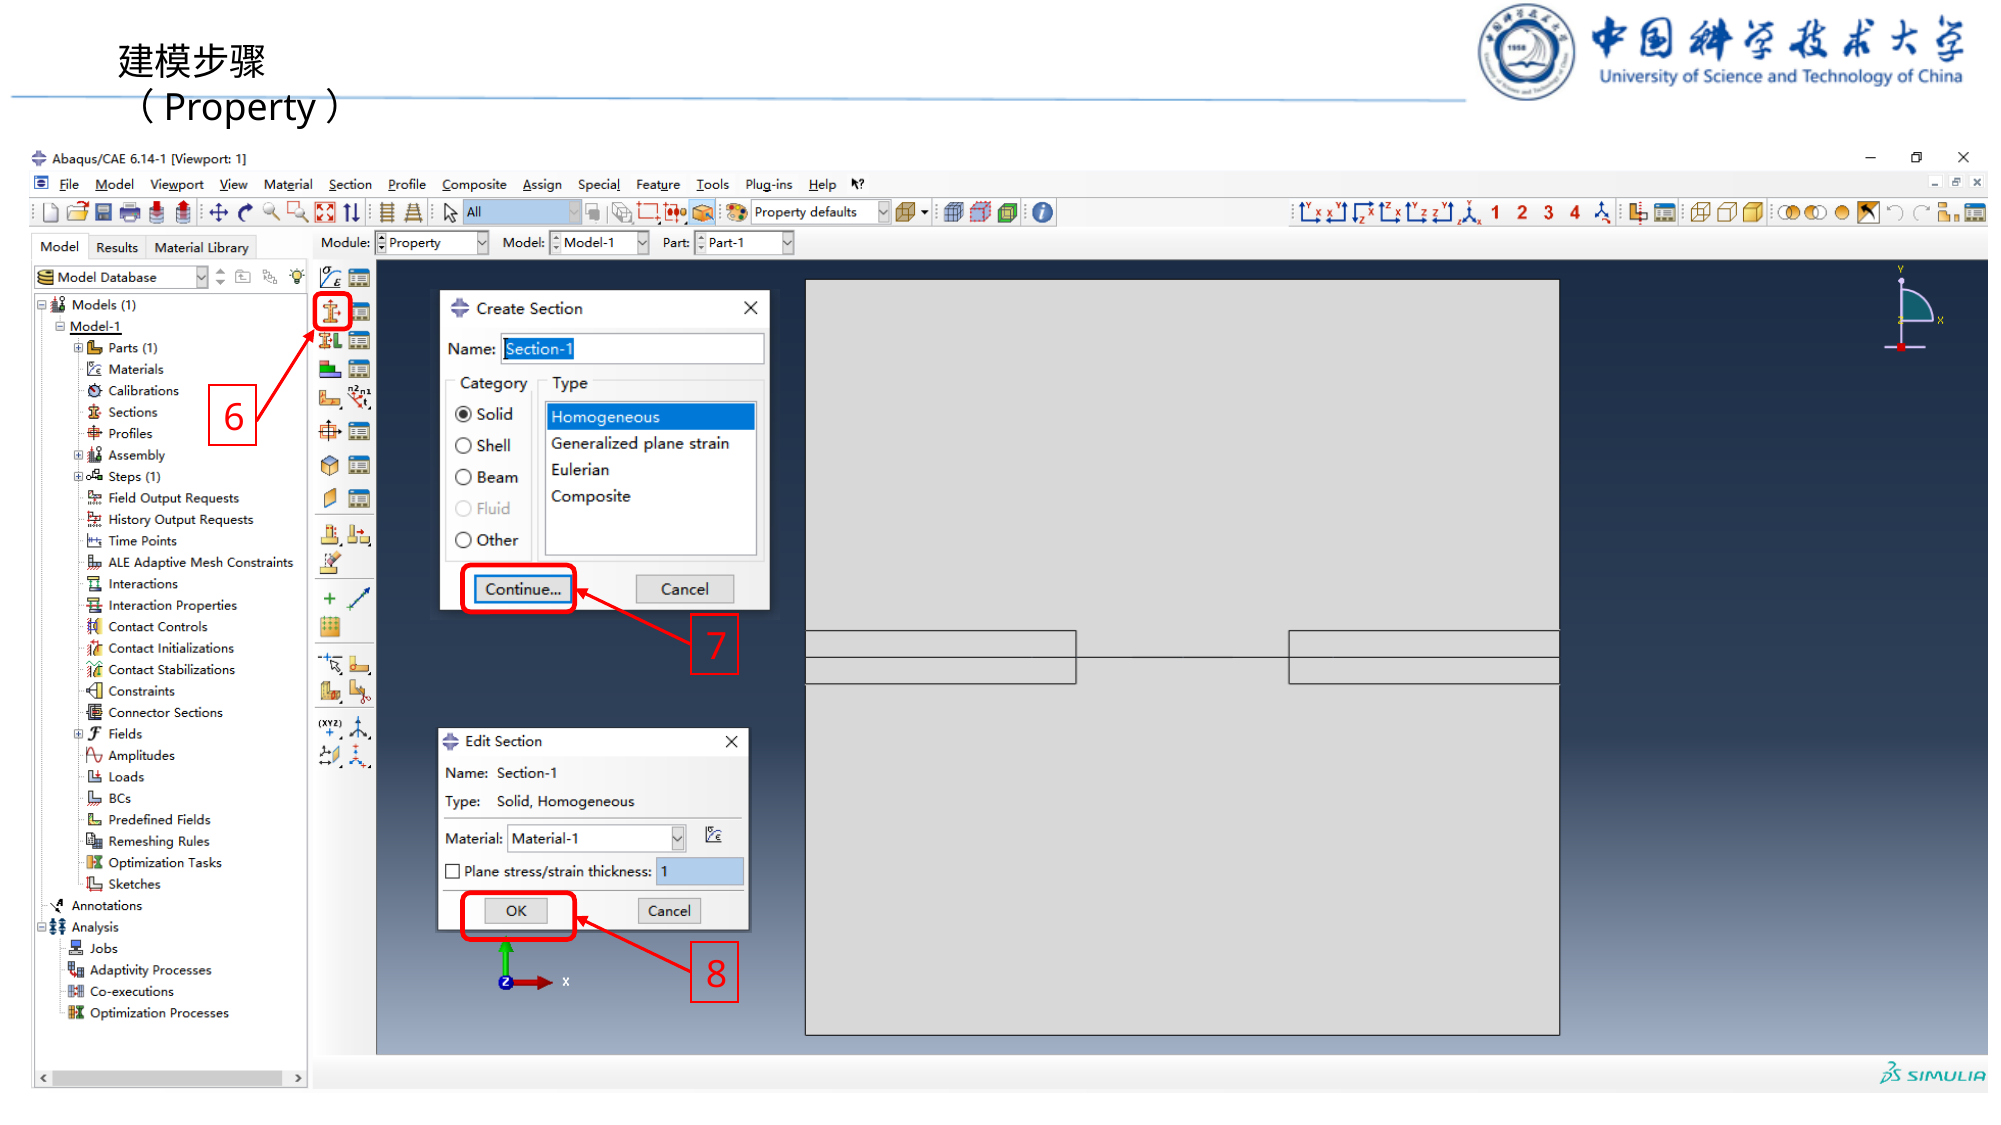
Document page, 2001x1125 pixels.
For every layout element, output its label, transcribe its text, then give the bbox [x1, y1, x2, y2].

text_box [256, 328, 315, 422]
picture [0, 0, 2001, 1125]
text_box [574, 916, 692, 973]
text_box 建模步骤（Property） [102, 30, 481, 136]
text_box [574, 588, 692, 645]
